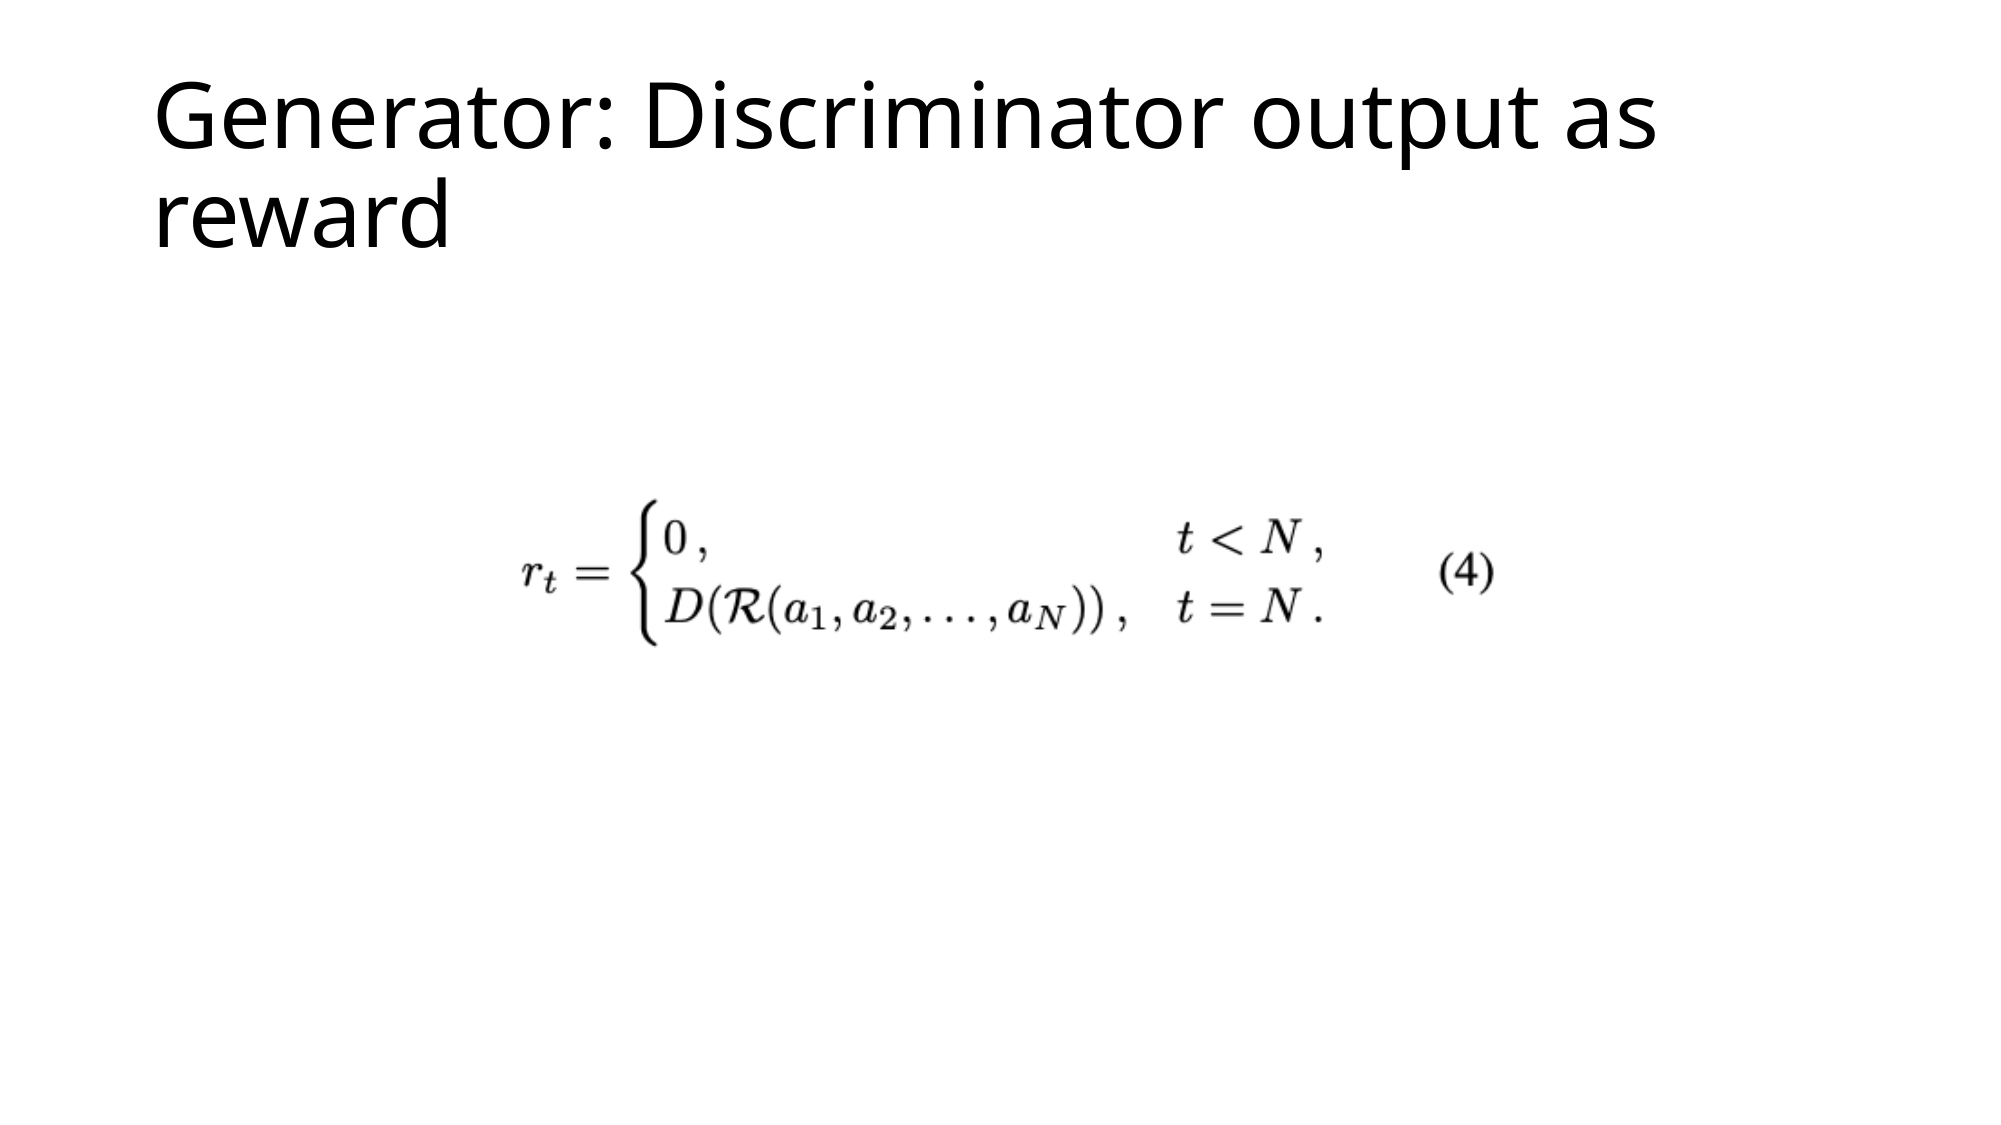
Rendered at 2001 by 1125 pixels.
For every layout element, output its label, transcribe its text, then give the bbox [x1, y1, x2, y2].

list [461, 468, 1539, 657]
title Generator: Discriminator output as reward [137, 59, 1863, 278]
